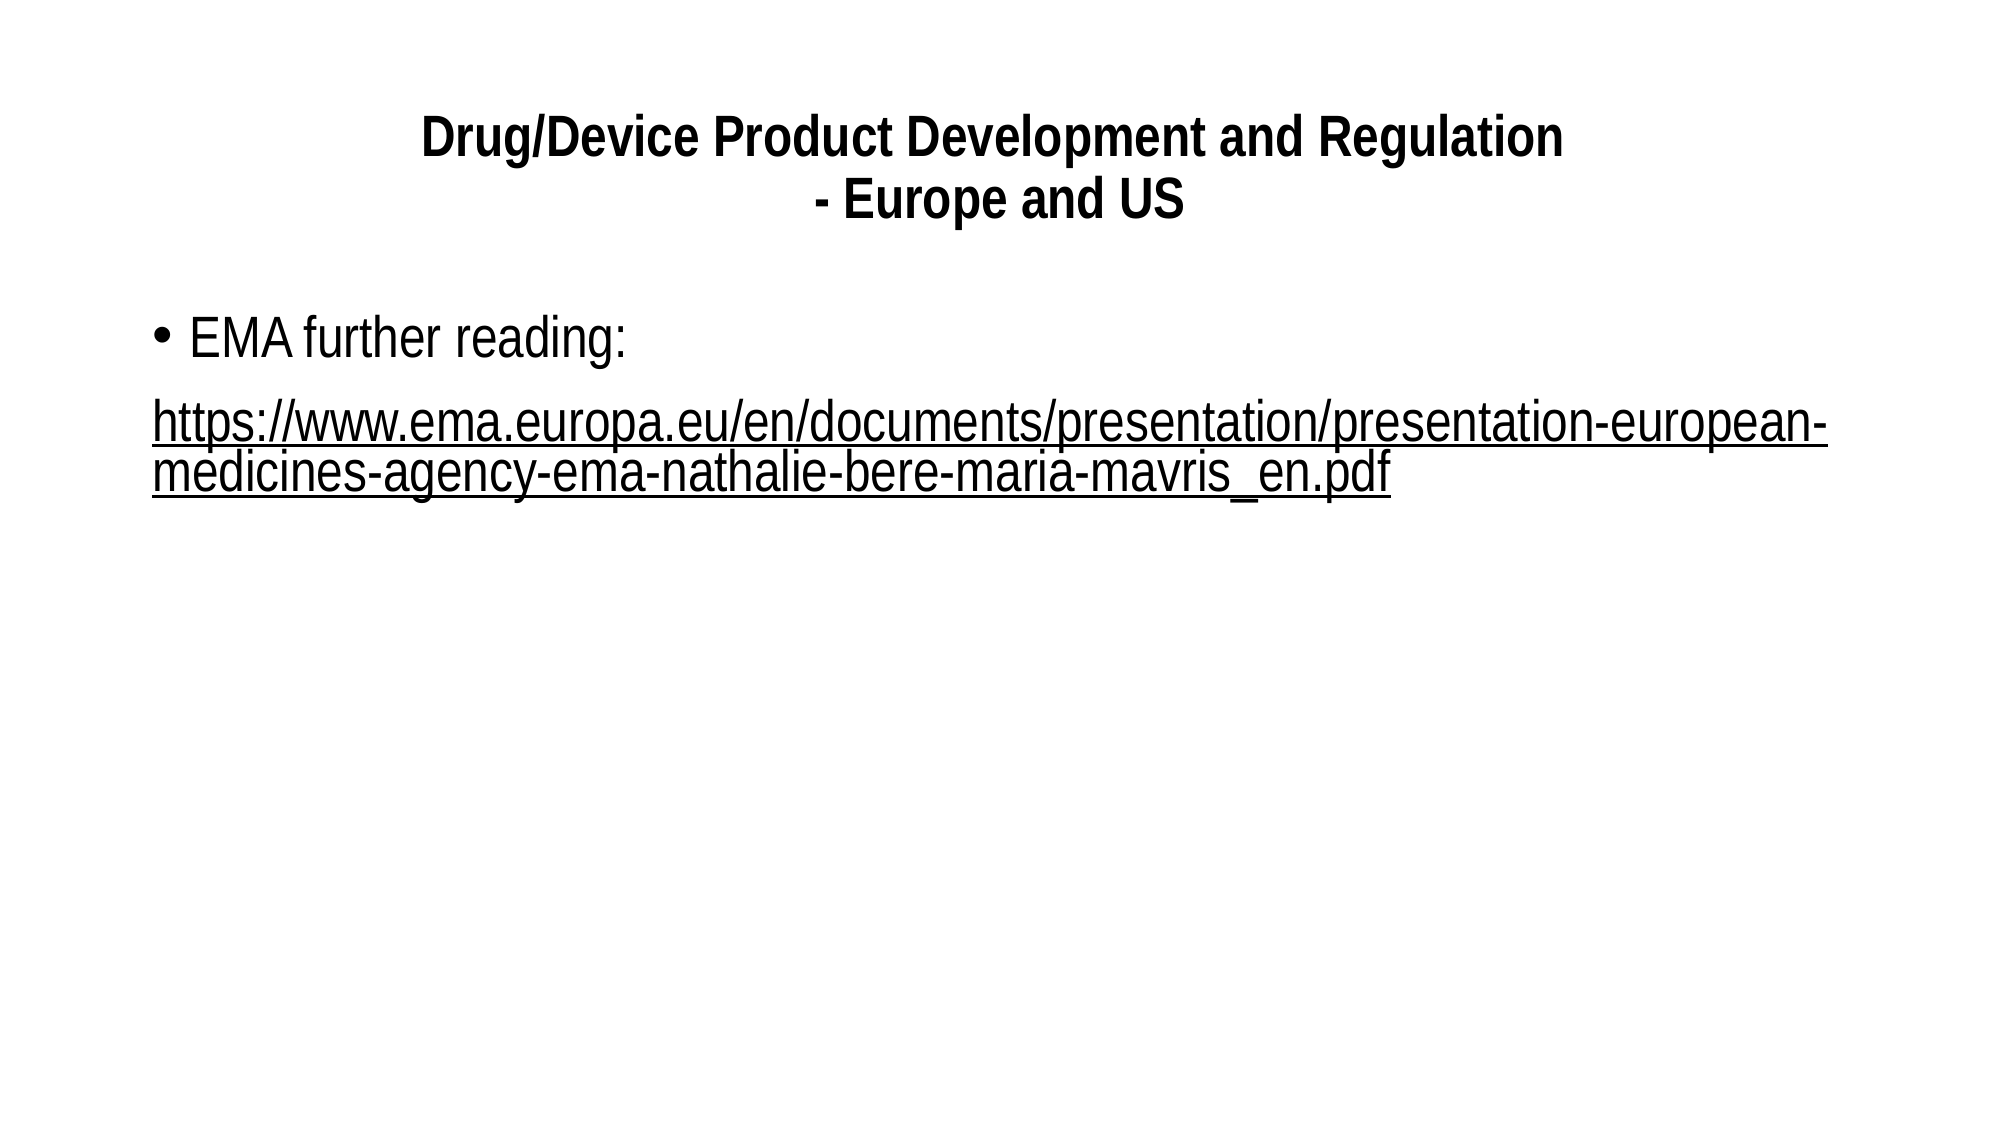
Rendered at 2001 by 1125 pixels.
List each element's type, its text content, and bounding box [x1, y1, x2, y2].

list EMA further reading: https://www.ema.europa.eu/en/documents/presentation/presentation-european-medicines-agency-ema-nathalie-bere-maria-mavris_en.pdf [137, 299, 1863, 1014]
title Drug/Device Product Development and Regulation - Europe and US [137, 59, 1863, 278]
